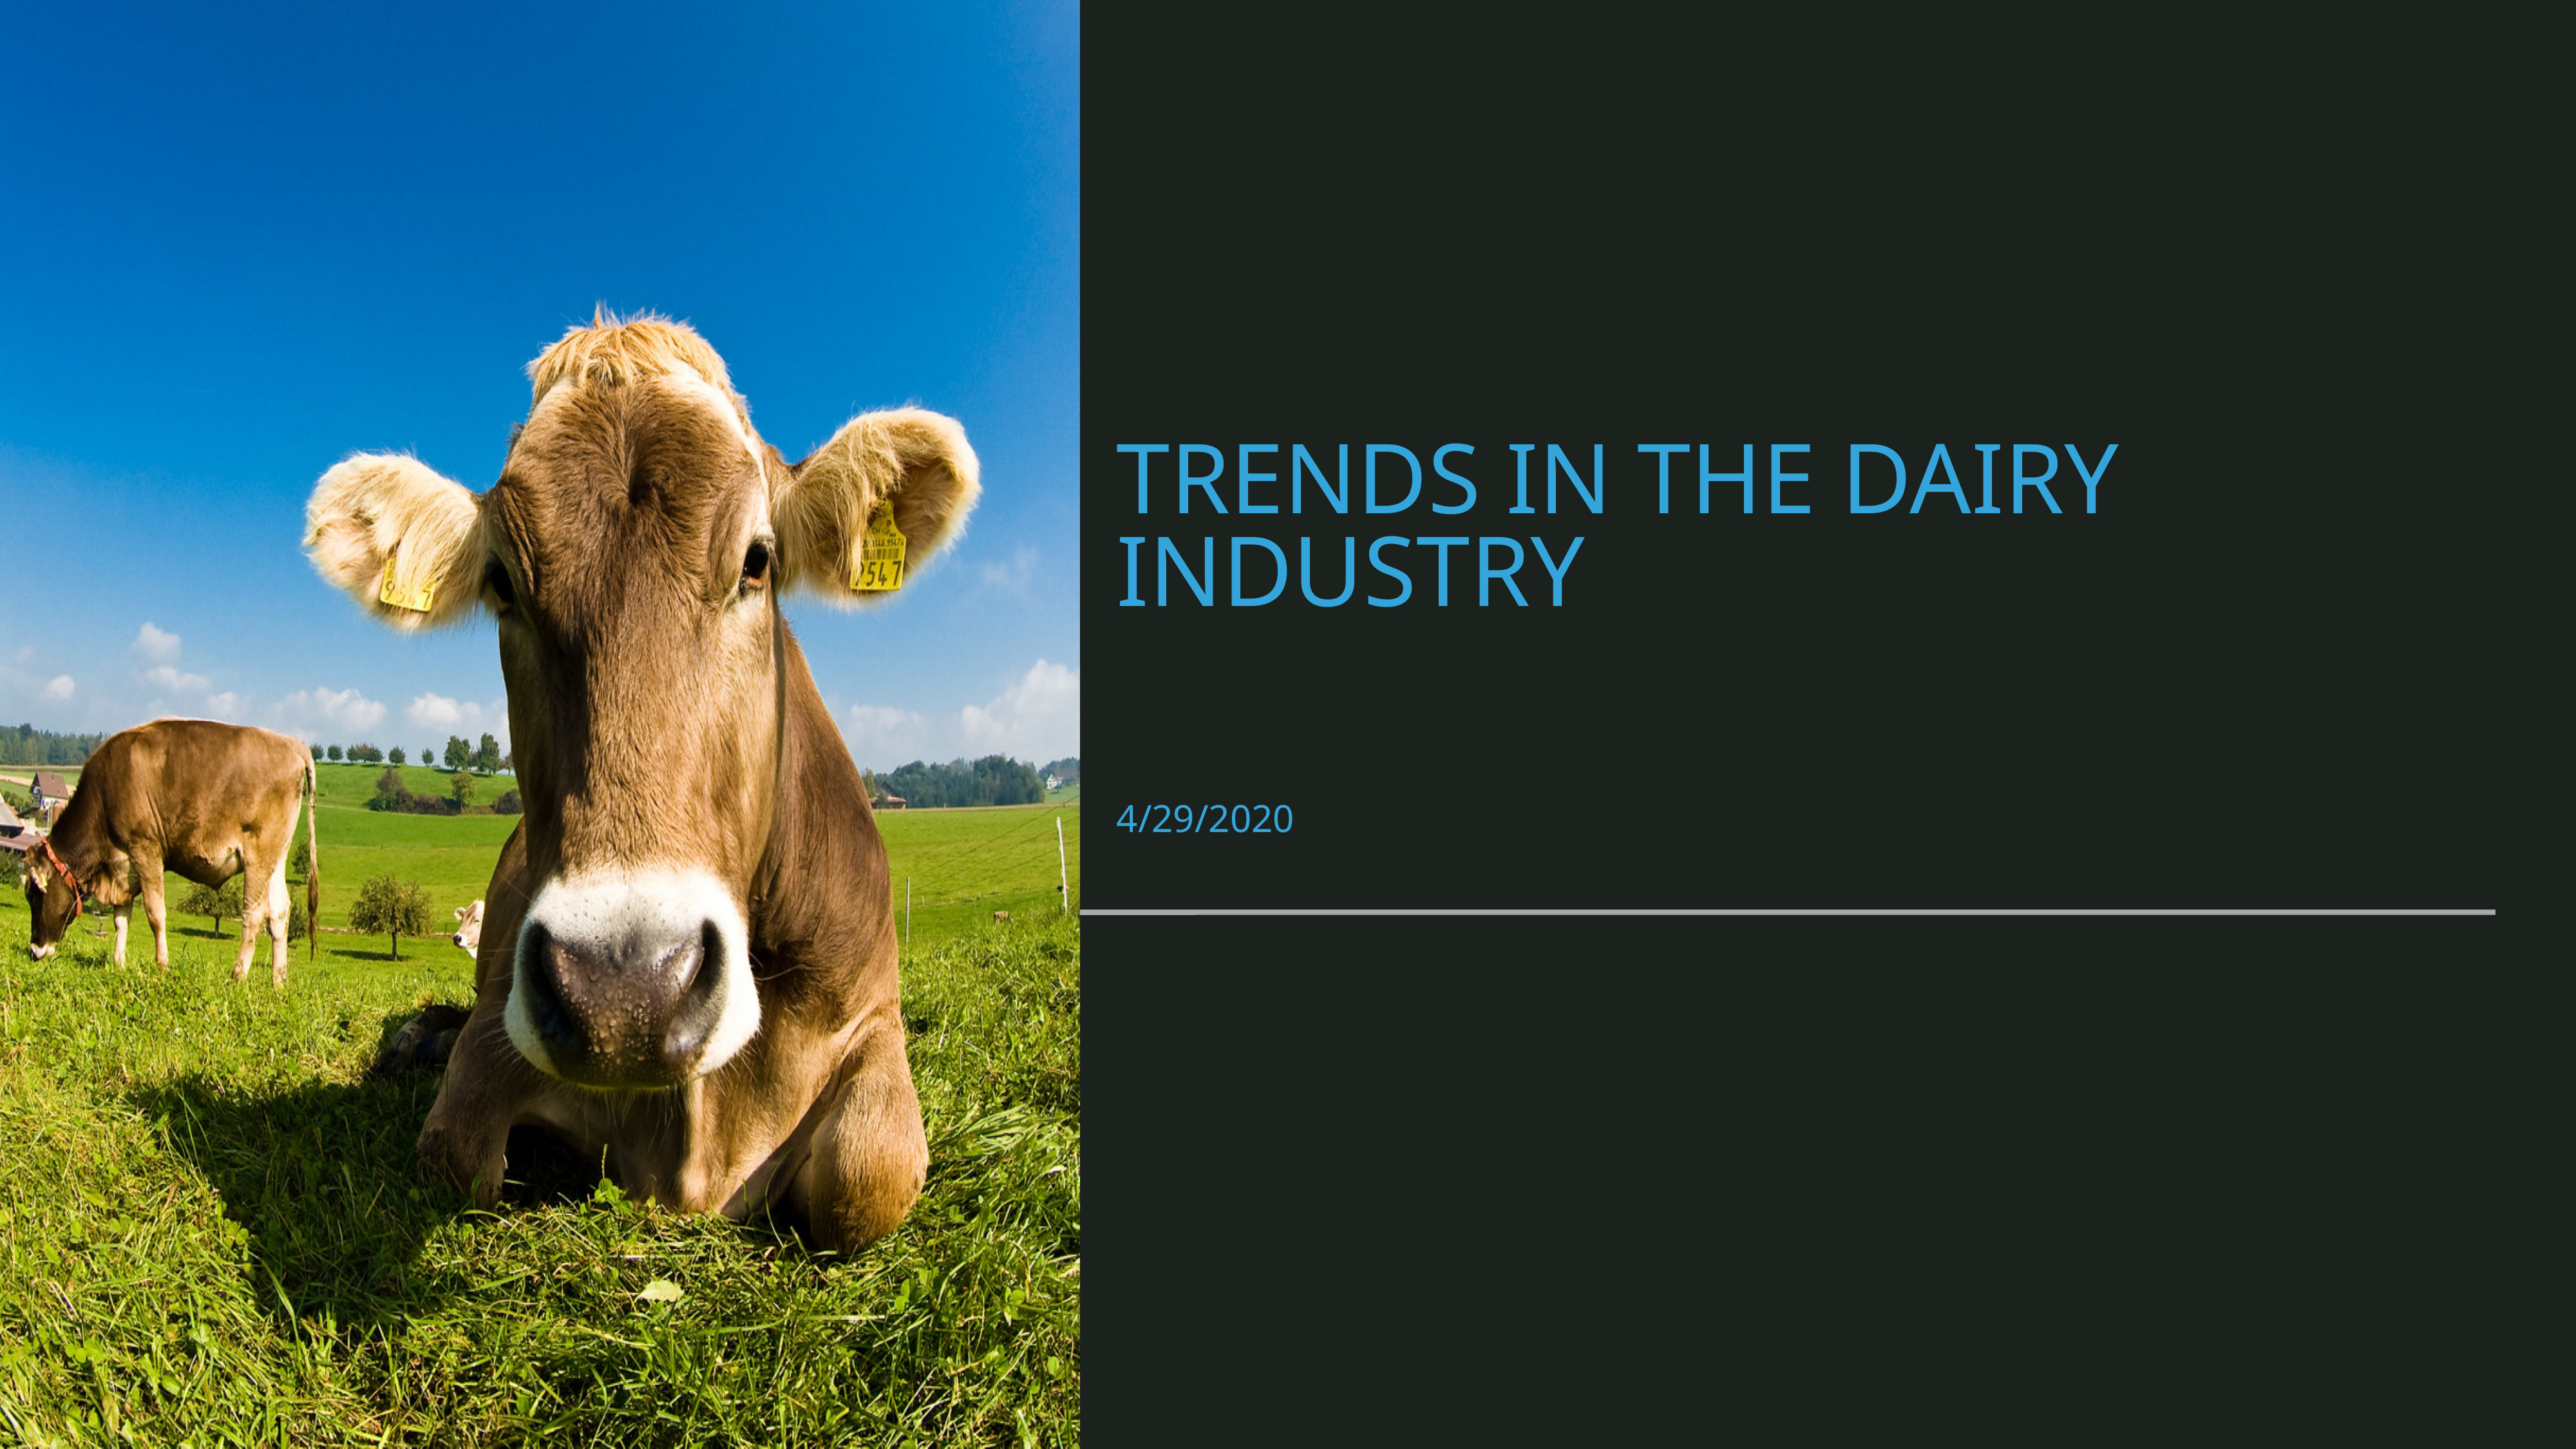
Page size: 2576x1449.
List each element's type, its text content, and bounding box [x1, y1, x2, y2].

picture [282, 402, 285, 407]
picture [0, 0, 1080, 1449]
picture [438, 395, 442, 402]
picture [27, 448, 37, 452]
picture [164, 473, 172, 480]
picture [213, 484, 218, 488]
picture [156, 473, 162, 477]
subtitle Trends in the Dairy industry 4/29/2020 [1110, 57, 2407, 846]
picture [320, 407, 323, 412]
